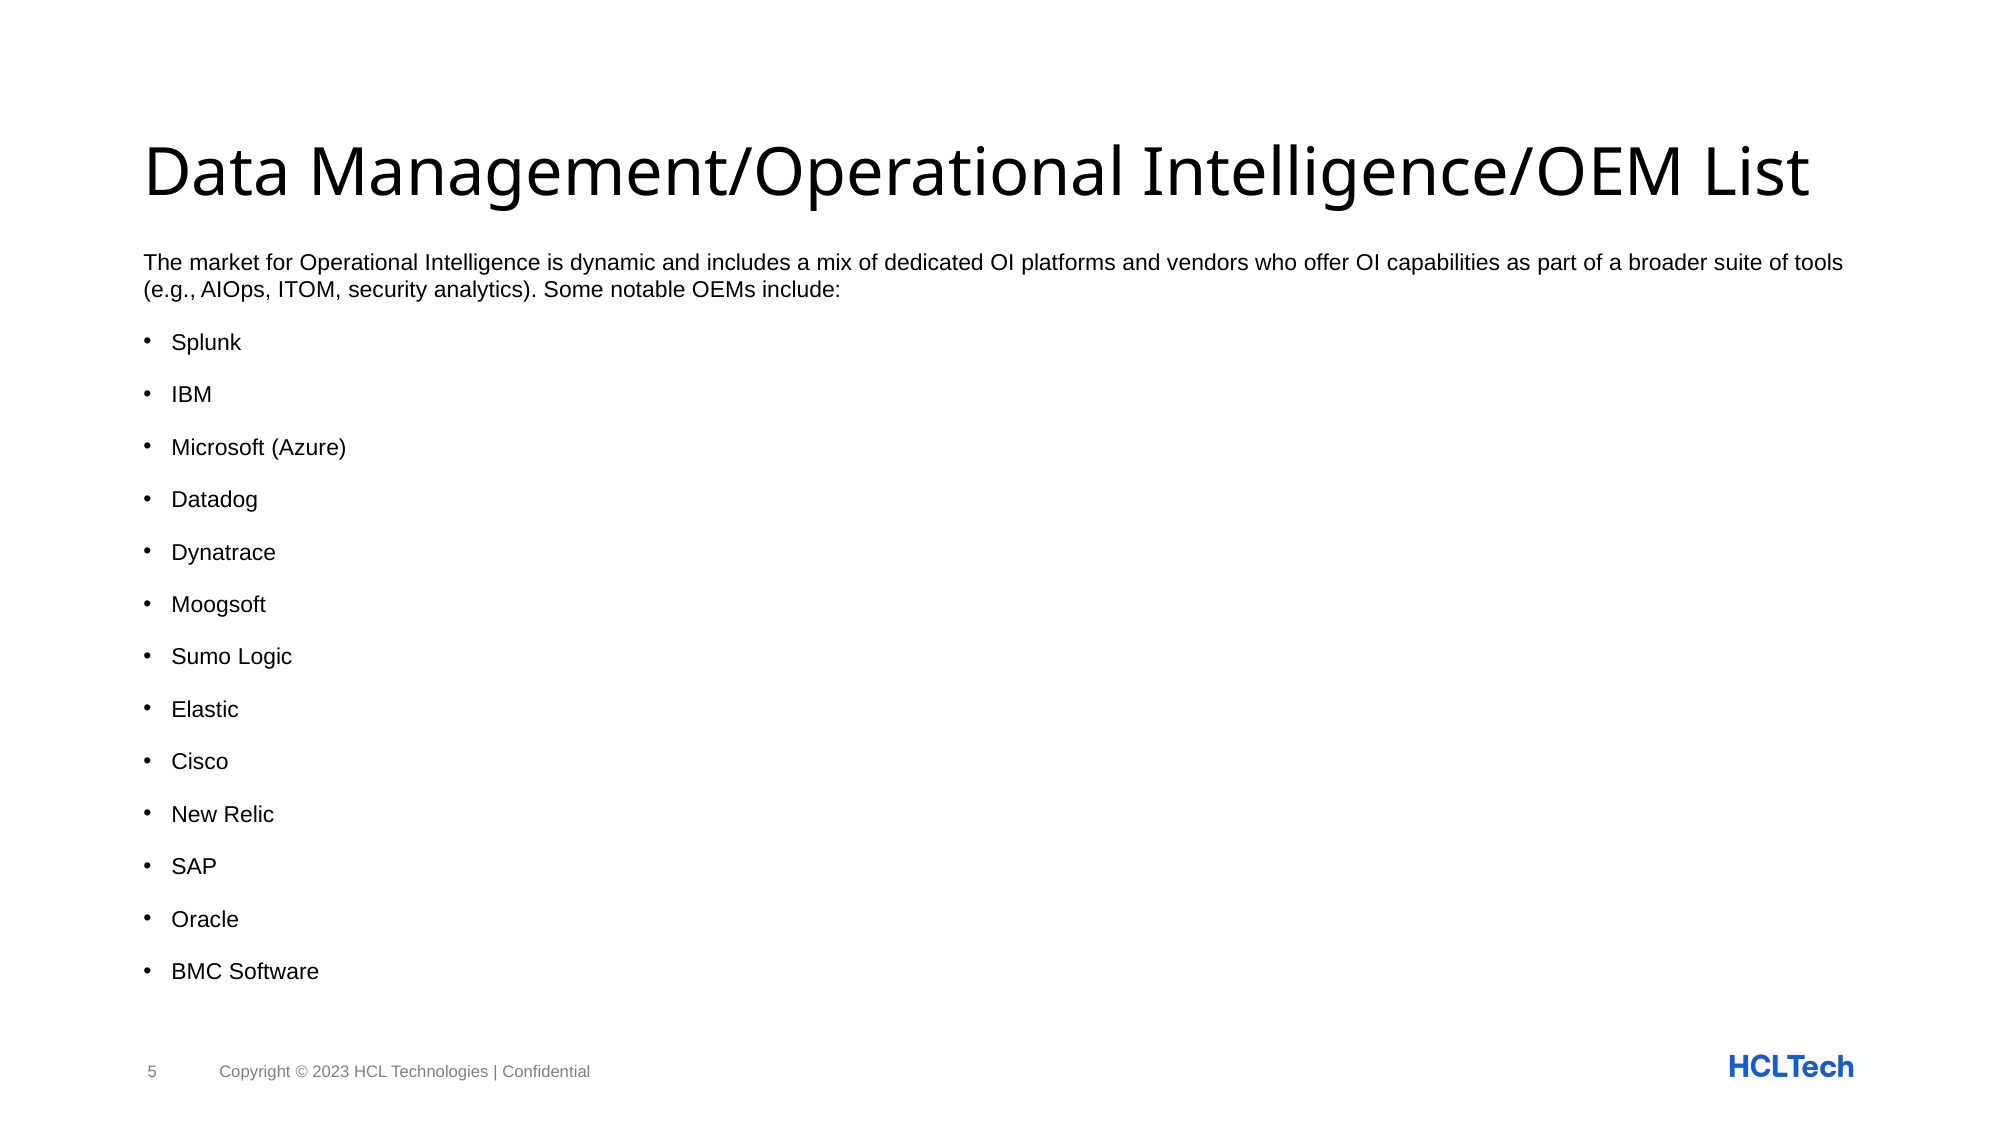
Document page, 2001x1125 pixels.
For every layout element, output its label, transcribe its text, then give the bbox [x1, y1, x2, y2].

list The market for Operational Intelligence is dynamic and includes a mix of dedicated OI platforms and vendors who offer OI capabilities as part of a broader suite of tools (e.g., AIOps, ITOM, security analytics). Some notable OEMs include: Splunk IBM Microsoft (Azure) Datadog Dynatrace Moogsoft Sumo Logic Elastic Cisco New Relic SAP Oracle BMC Software [143, 247, 1849, 1010]
picture [1719, 1044, 1864, 1088]
title Data Management/Operational Intelligence/OEM List [143, 142, 1853, 211]
slide_number 5 [147, 1060, 187, 1081]
footer Copyright © 2023 HCL Technologies | Confidential [219, 1060, 895, 1081]
